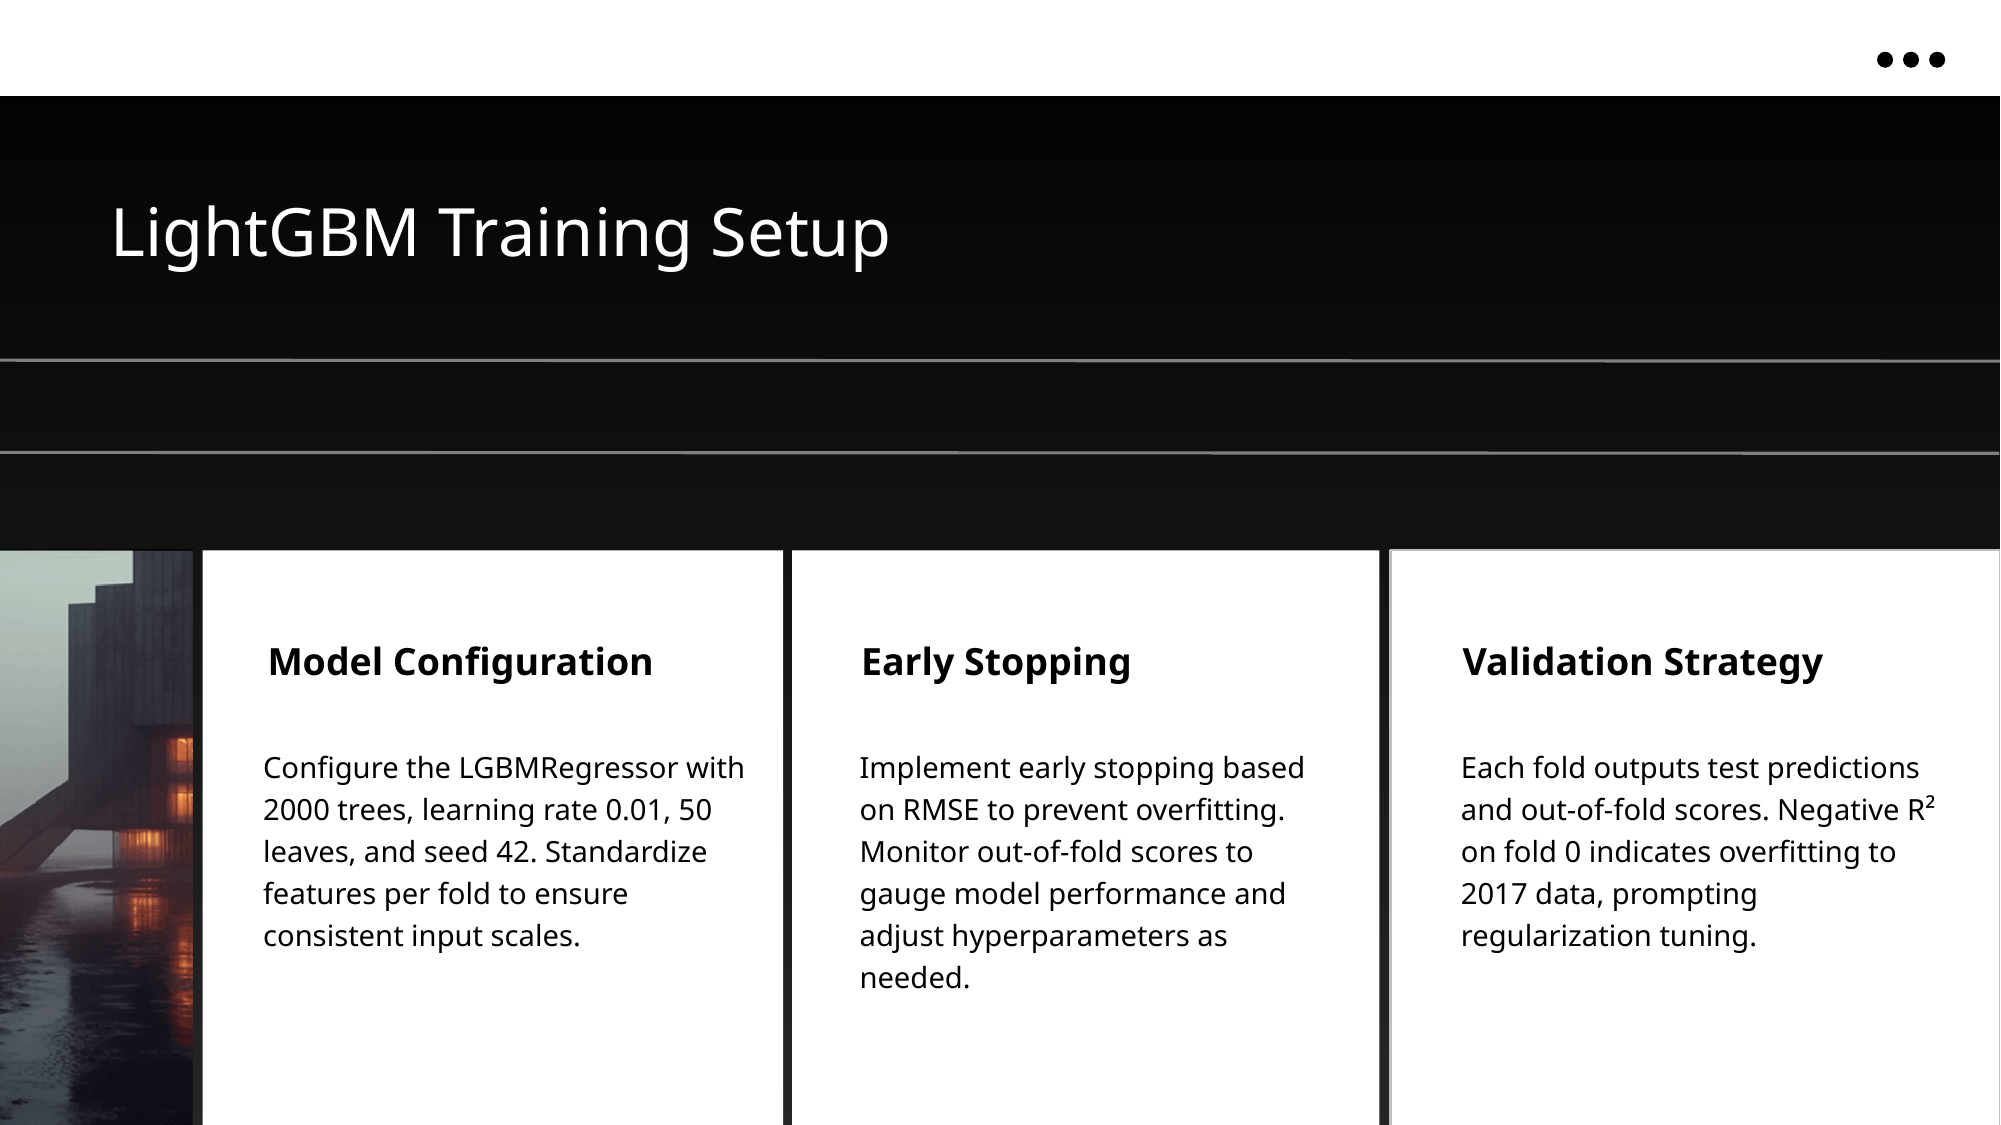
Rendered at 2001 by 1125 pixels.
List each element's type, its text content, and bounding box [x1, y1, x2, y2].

text_box [1877, 51, 1894, 68]
text_box [1929, 51, 1946, 68]
text_box [0, 0, 2000, 96]
text_box Early Stopping [846, 625, 1325, 687]
text_box [1902, 51, 1920, 68]
text_box [0, 96, 2000, 1125]
text_box LightGBM Training Setup [95, 165, 1835, 314]
text_box [202, 550, 784, 1125]
text_box Model Configuration [252, 625, 732, 687]
text_box Each fold outputs test predictions and out-of-fold scores. Negative R² on fold 0 indicates overfitting to 2017 data, prompting regularization tuning. [1445, 735, 1959, 960]
text_box Configure the LGBMRegressor with 2000 trees, learning rate 0.01, 50 leaves, and seed 42. Standardize features per fold to ensure consistent input scales. [248, 735, 761, 960]
text_box Implement early stopping based on RMSE to prevent overfitting. Monitor out-of-fold scores to gauge model performance and adjust hyperparameters as needed. [844, 735, 1358, 1002]
text_box [792, 550, 1380, 1125]
picture [0, 549, 194, 1125]
text_box [1390, 550, 2000, 1125]
text_box Validation Strategy [1447, 625, 1927, 687]
